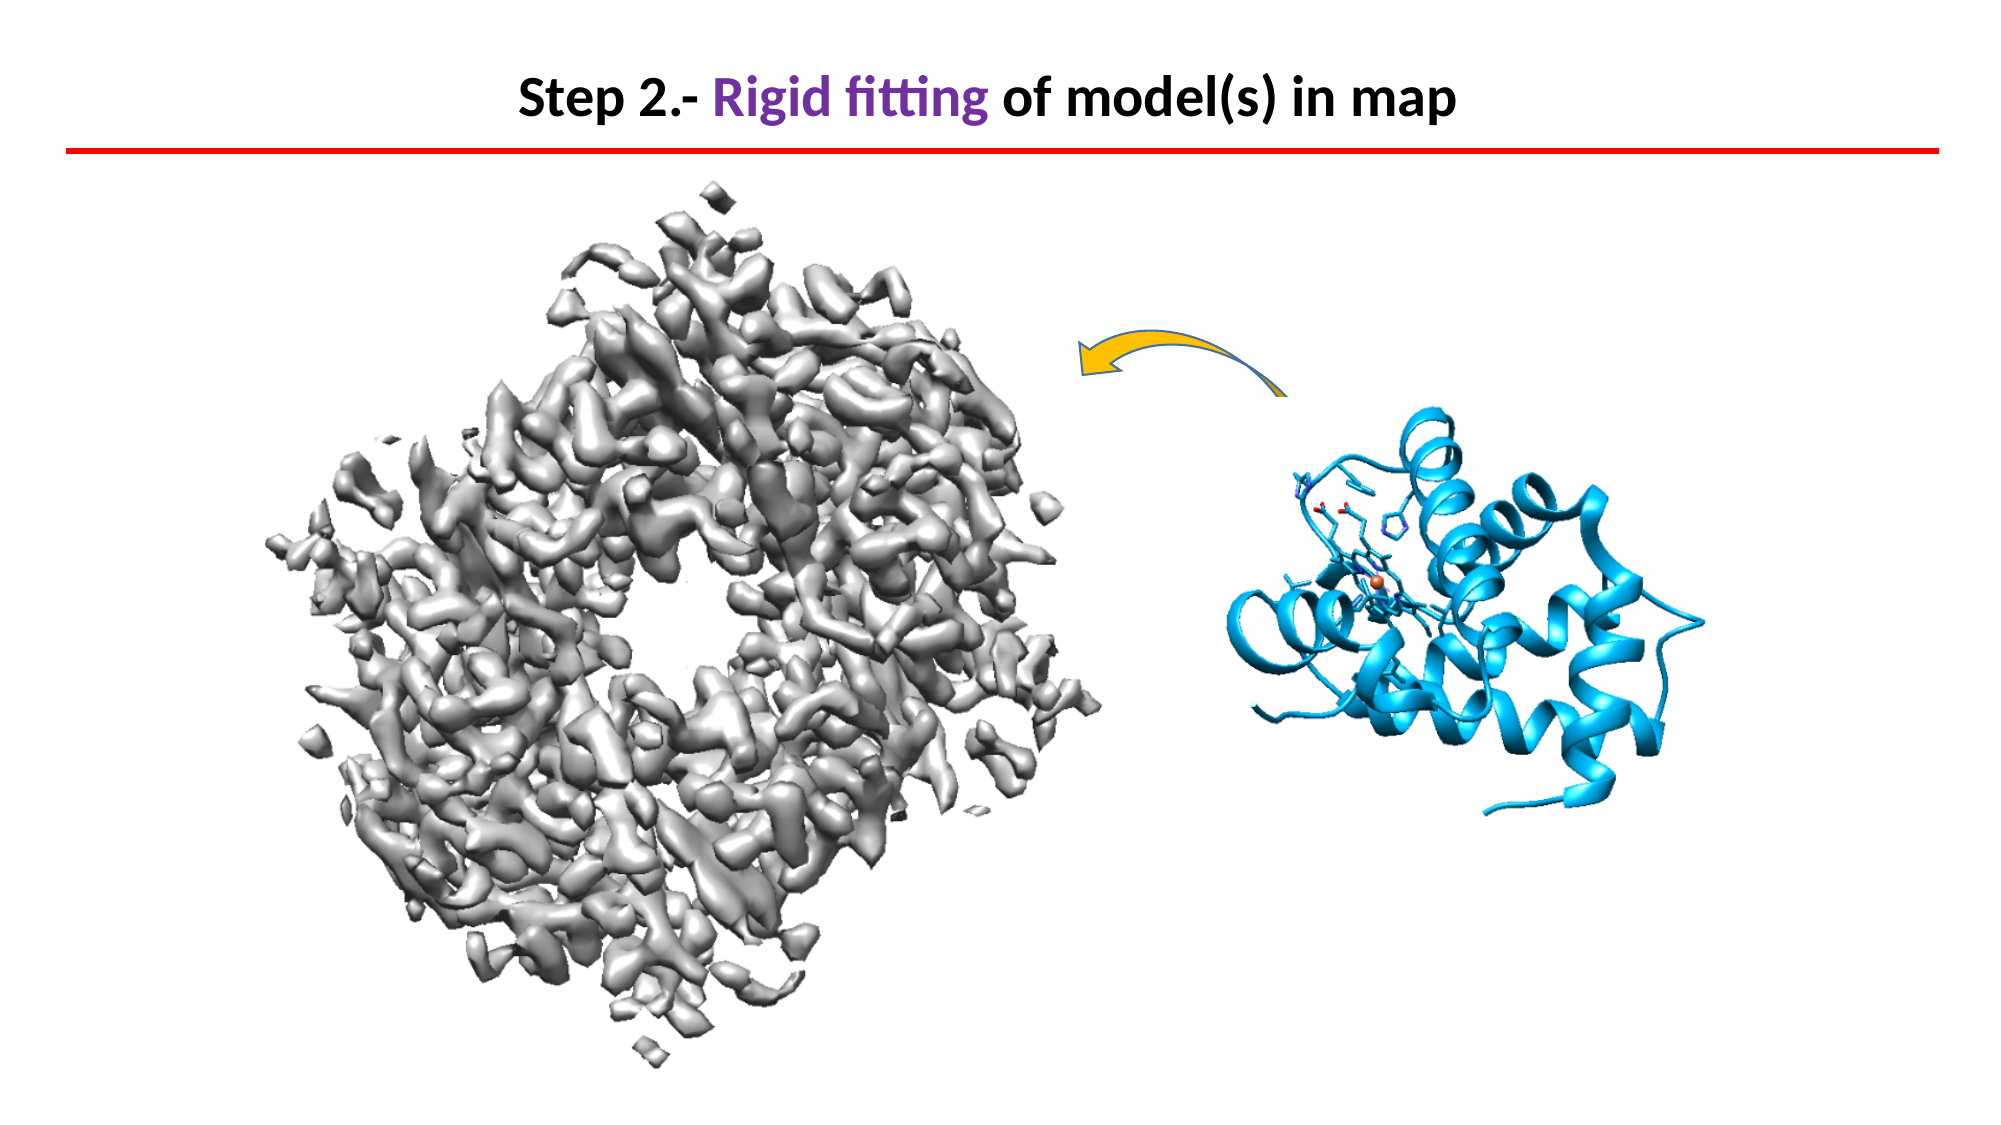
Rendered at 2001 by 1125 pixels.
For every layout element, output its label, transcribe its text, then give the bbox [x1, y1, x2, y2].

picture [1208, 397, 1710, 823]
picture [265, 170, 1105, 1073]
text_box [1105, 329, 1289, 397]
text_box Step 2.- Rigid fitting of model(s) in map [503, 50, 1497, 136]
